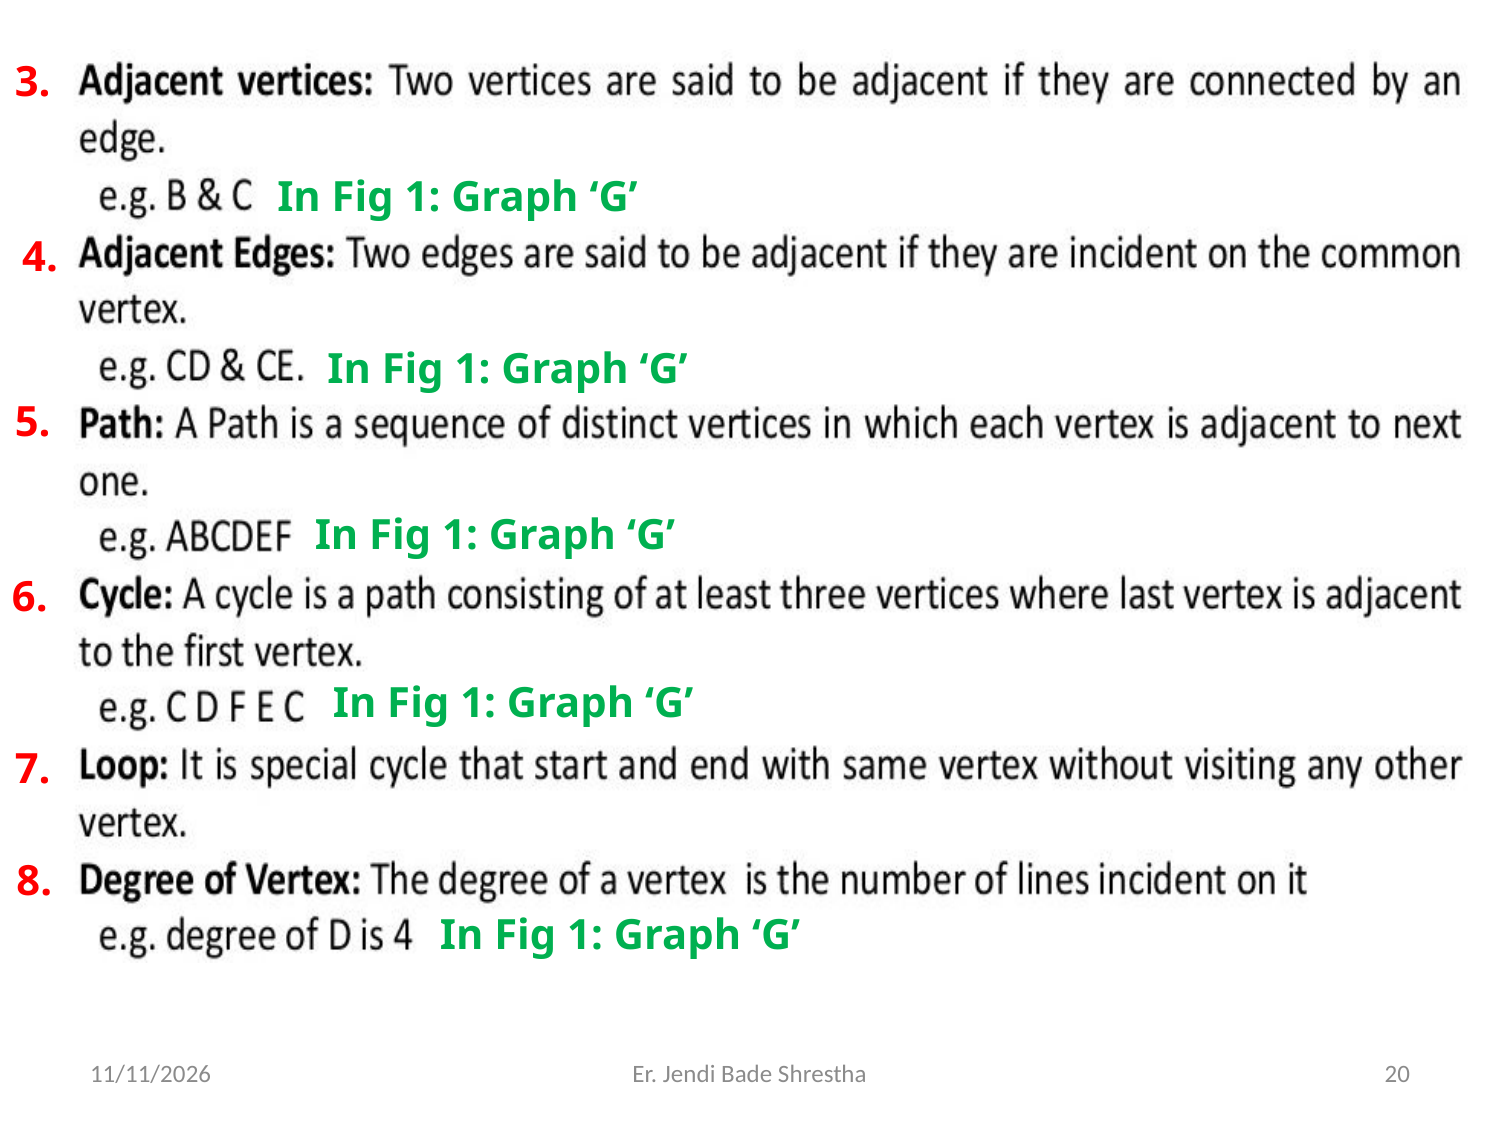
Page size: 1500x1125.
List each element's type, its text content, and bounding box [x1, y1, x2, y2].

text_box 5. [0, 387, 56, 453]
text_box 3. [0, 46, 88, 112]
text_box 7. [0, 734, 56, 800]
footer Er. Jendi Bade Shrestha [512, 1042, 988, 1103]
text_box 6. [0, 562, 56, 628]
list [62, 49, 1476, 963]
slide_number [75, 1042, 425, 1103]
text_box 4. [7, 221, 56, 287]
text_box 8. [1, 846, 56, 912]
slide_number 20 [1074, 1042, 1425, 1103]
